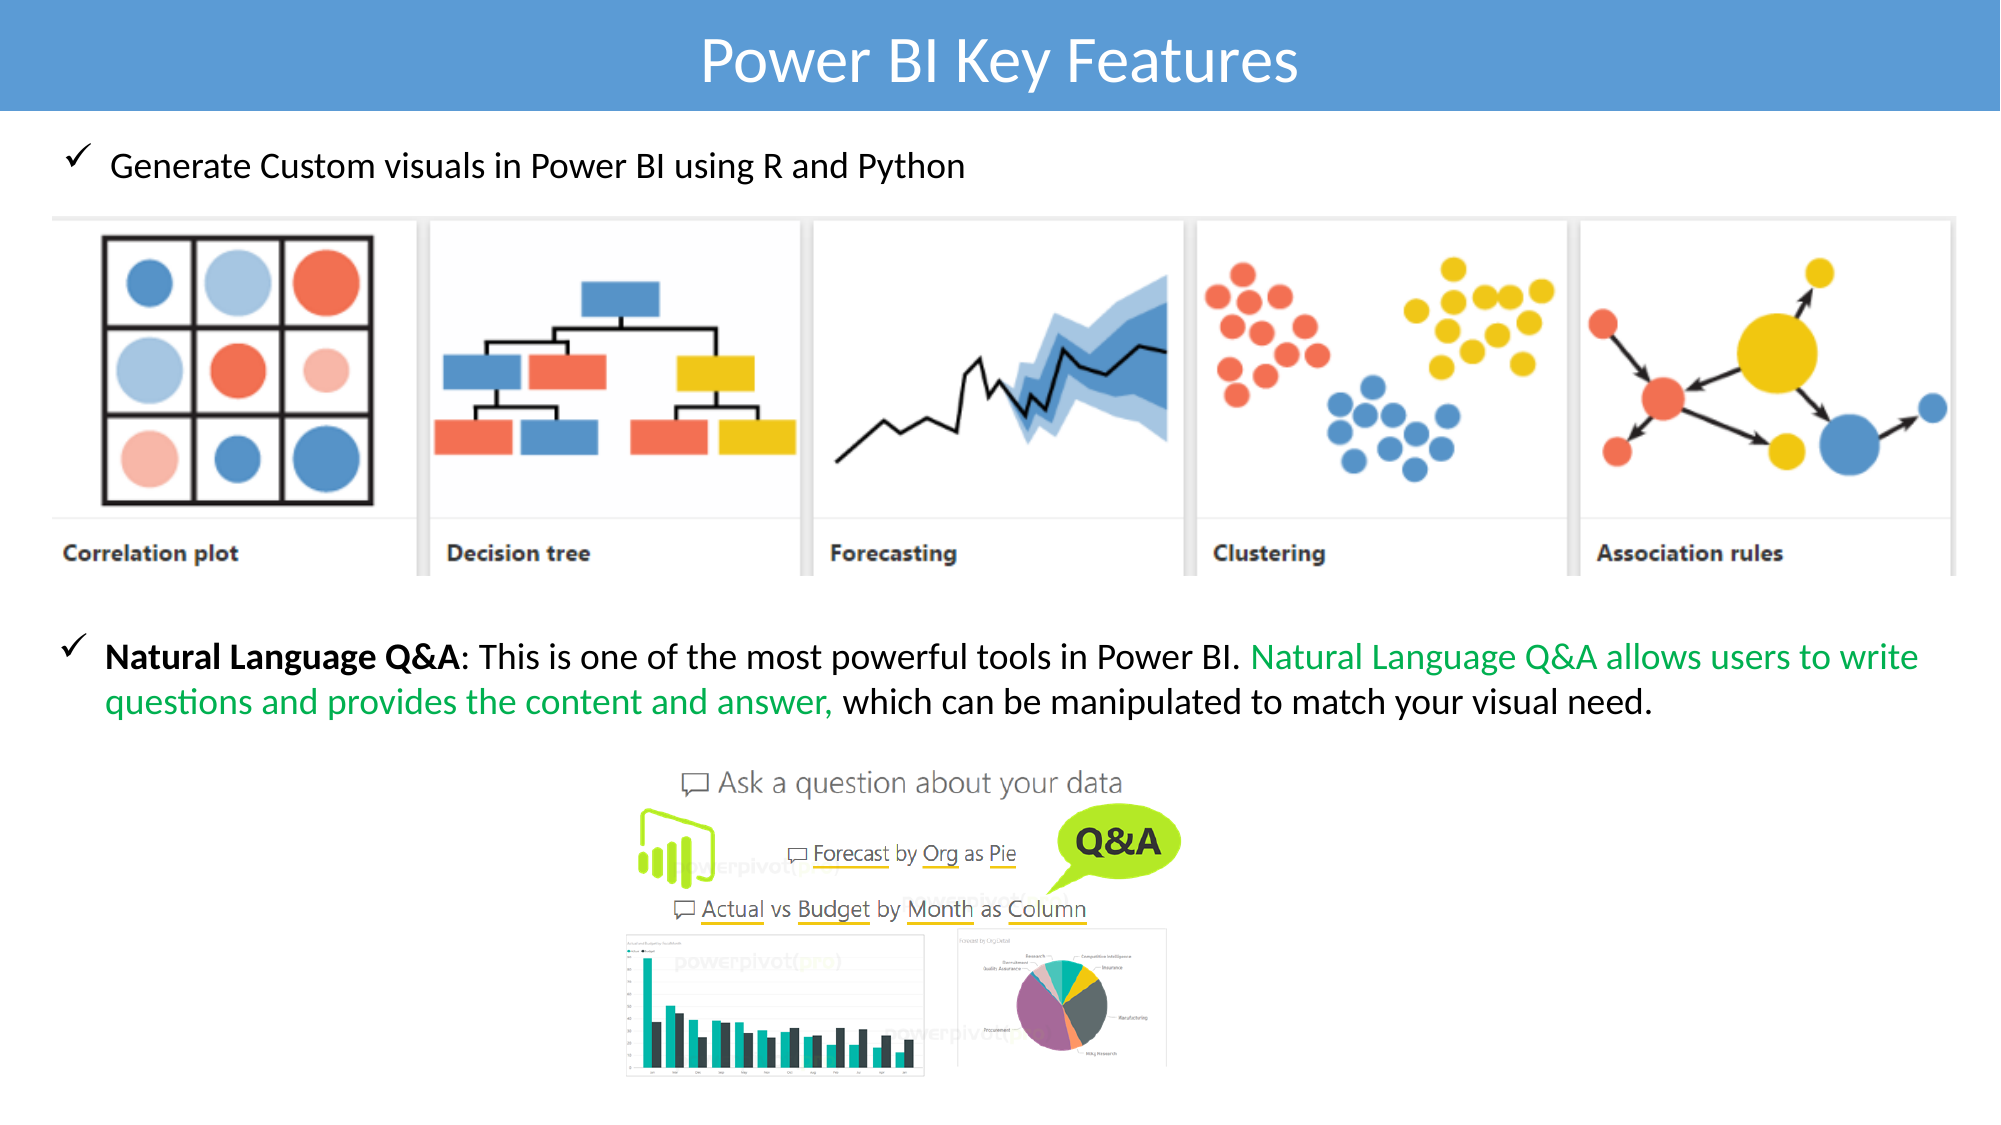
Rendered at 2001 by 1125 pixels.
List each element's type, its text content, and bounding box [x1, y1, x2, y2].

text_box Generate Custom visuals in Power BI using R and Python [48, 133, 982, 194]
picture [614, 755, 1200, 1084]
picture [43, 216, 1957, 576]
text_box Power BI Key Features [0, 0, 2000, 111]
text_box Natural Language Q&A: This is one of the most powerful tools in Power BI. Natural Language Q&A allows users to write questions and provides the content and answer, which can be manipulated to match your visual need. [43, 624, 1957, 729]
